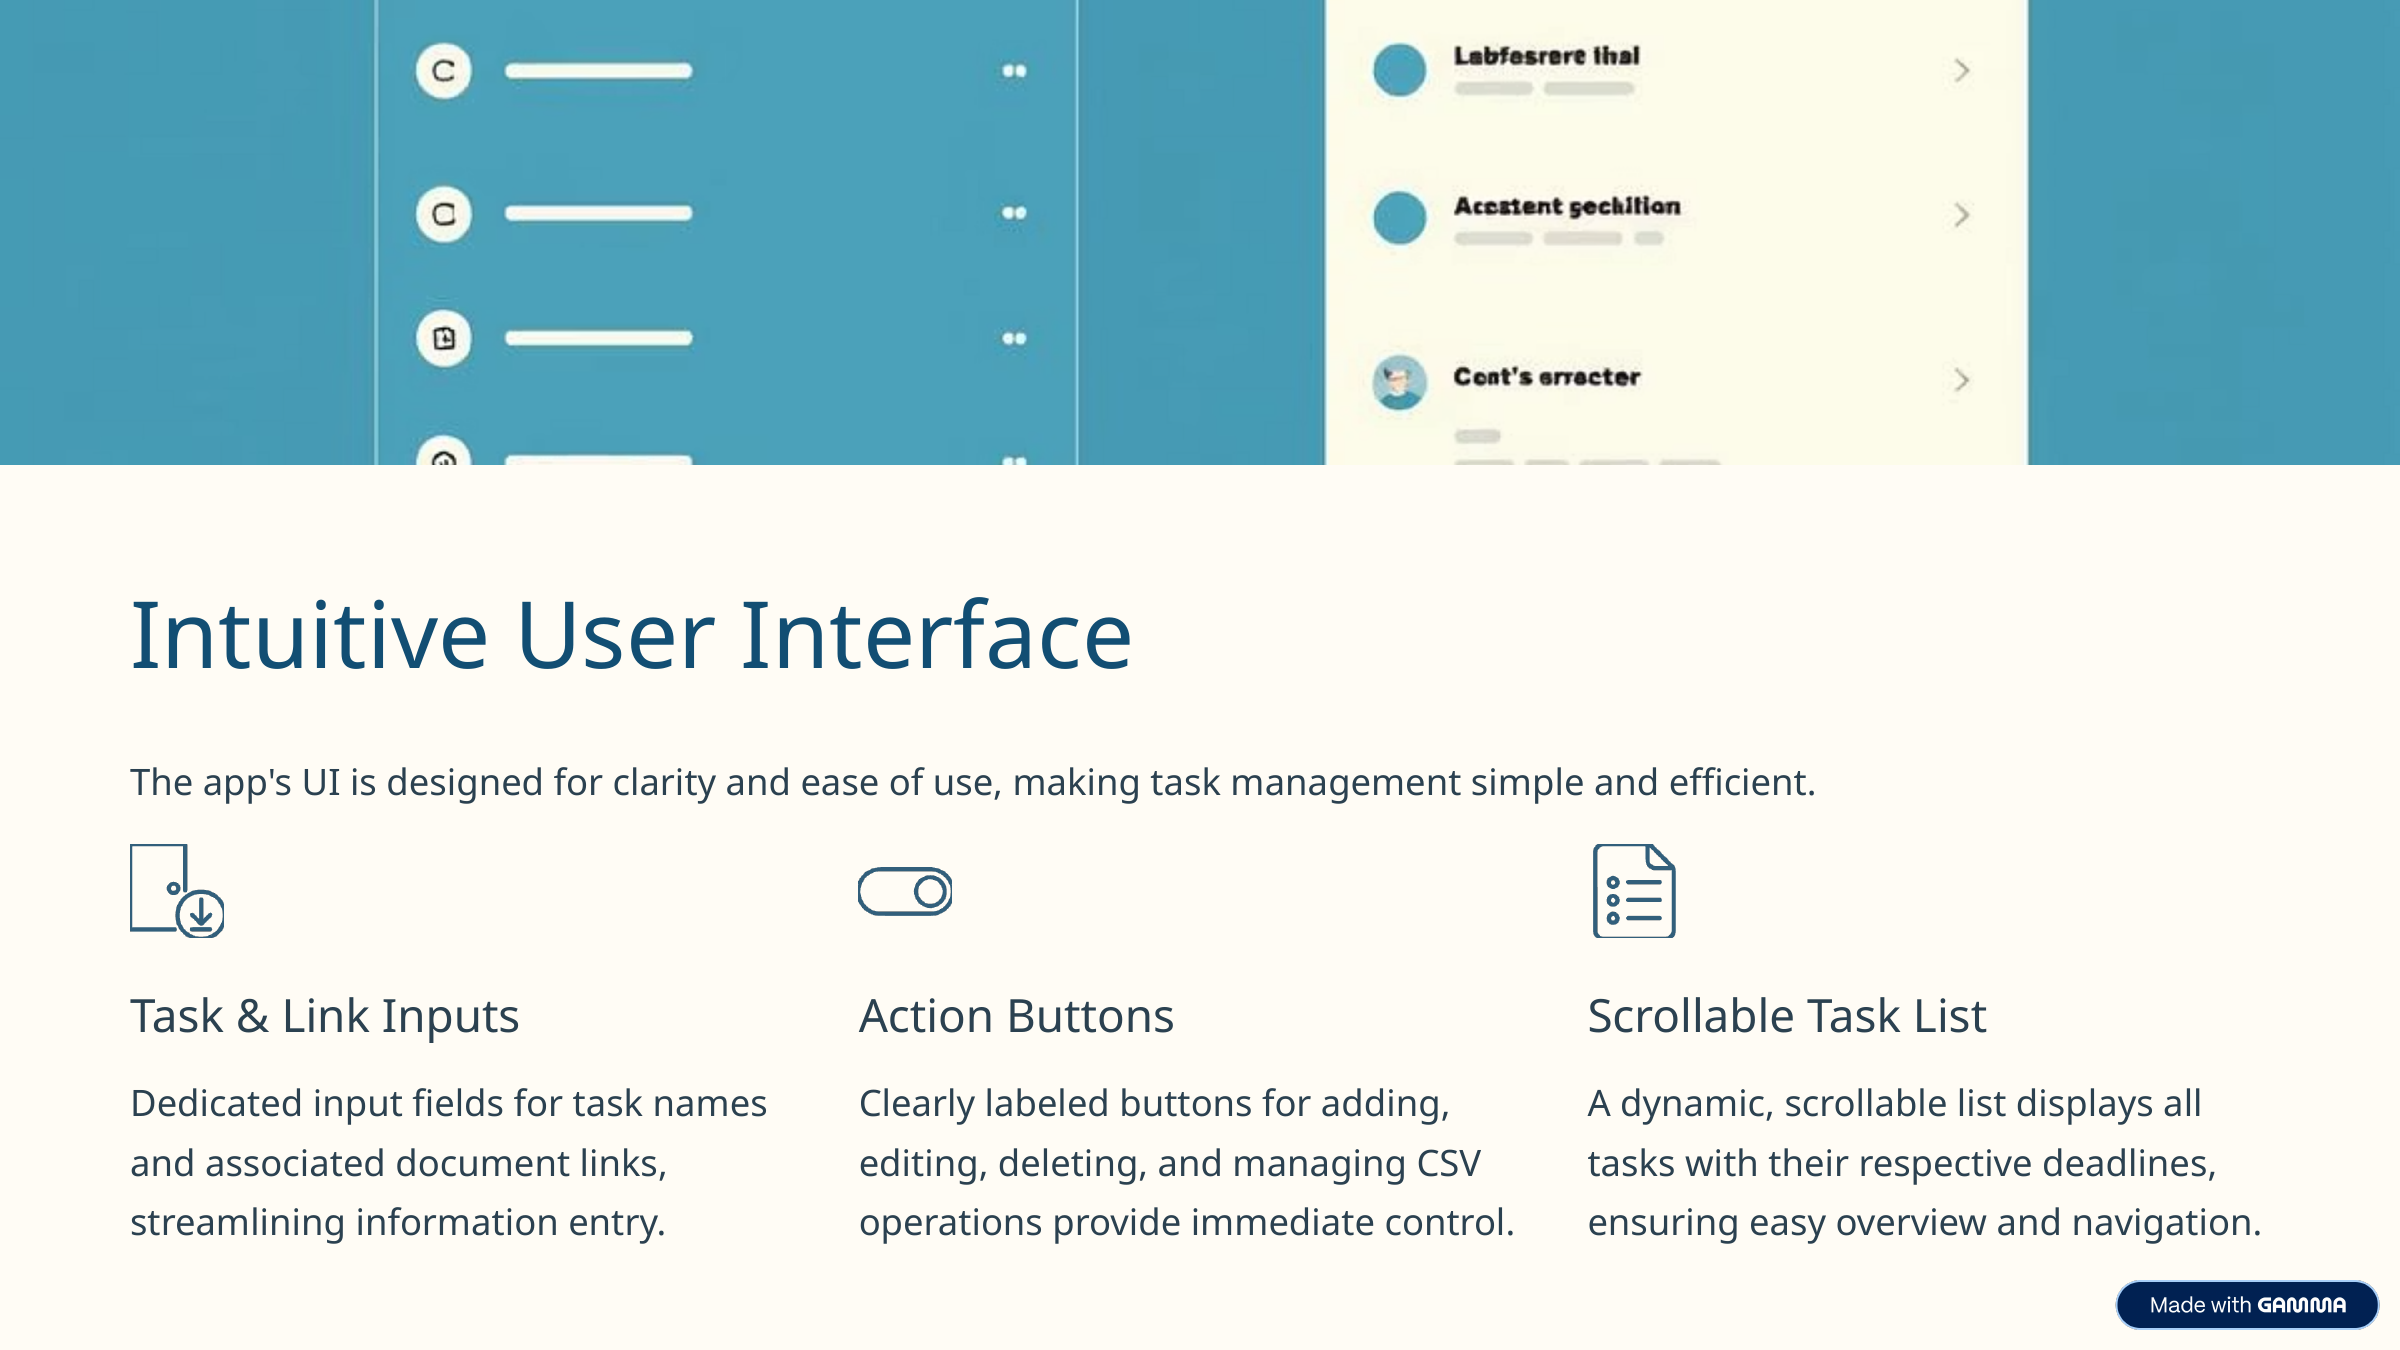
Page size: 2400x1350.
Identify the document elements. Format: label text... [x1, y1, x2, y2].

picture [858, 844, 952, 939]
text_box The app's UI is designed for clarity and ease of use, making task management simple and efficient. [130, 743, 2270, 804]
text_box Intuitive User Interface [130, 571, 1181, 688]
picture [1587, 844, 1681, 939]
picture [2106, 1271, 2389, 1339]
text_box A dynamic, scrollable list displays all tasks with their respective deadlines, ensuring easy overview and navigation. [1587, 1064, 2270, 1244]
picture [130, 844, 224, 939]
text_box Scrollable Task List [1587, 984, 2053, 1043]
text_box Dedicated input fields for task names and associated document links, streamlining information entry. [130, 1064, 813, 1244]
text_box Action Buttons [858, 984, 1324, 1043]
picture [0, 0, 2400, 466]
text_box Clearly labeled buttons for adding, editing, deleting, and managing CSV operations provide immediate control. [858, 1064, 1541, 1244]
text_box Task & Link Inputs [130, 984, 596, 1043]
